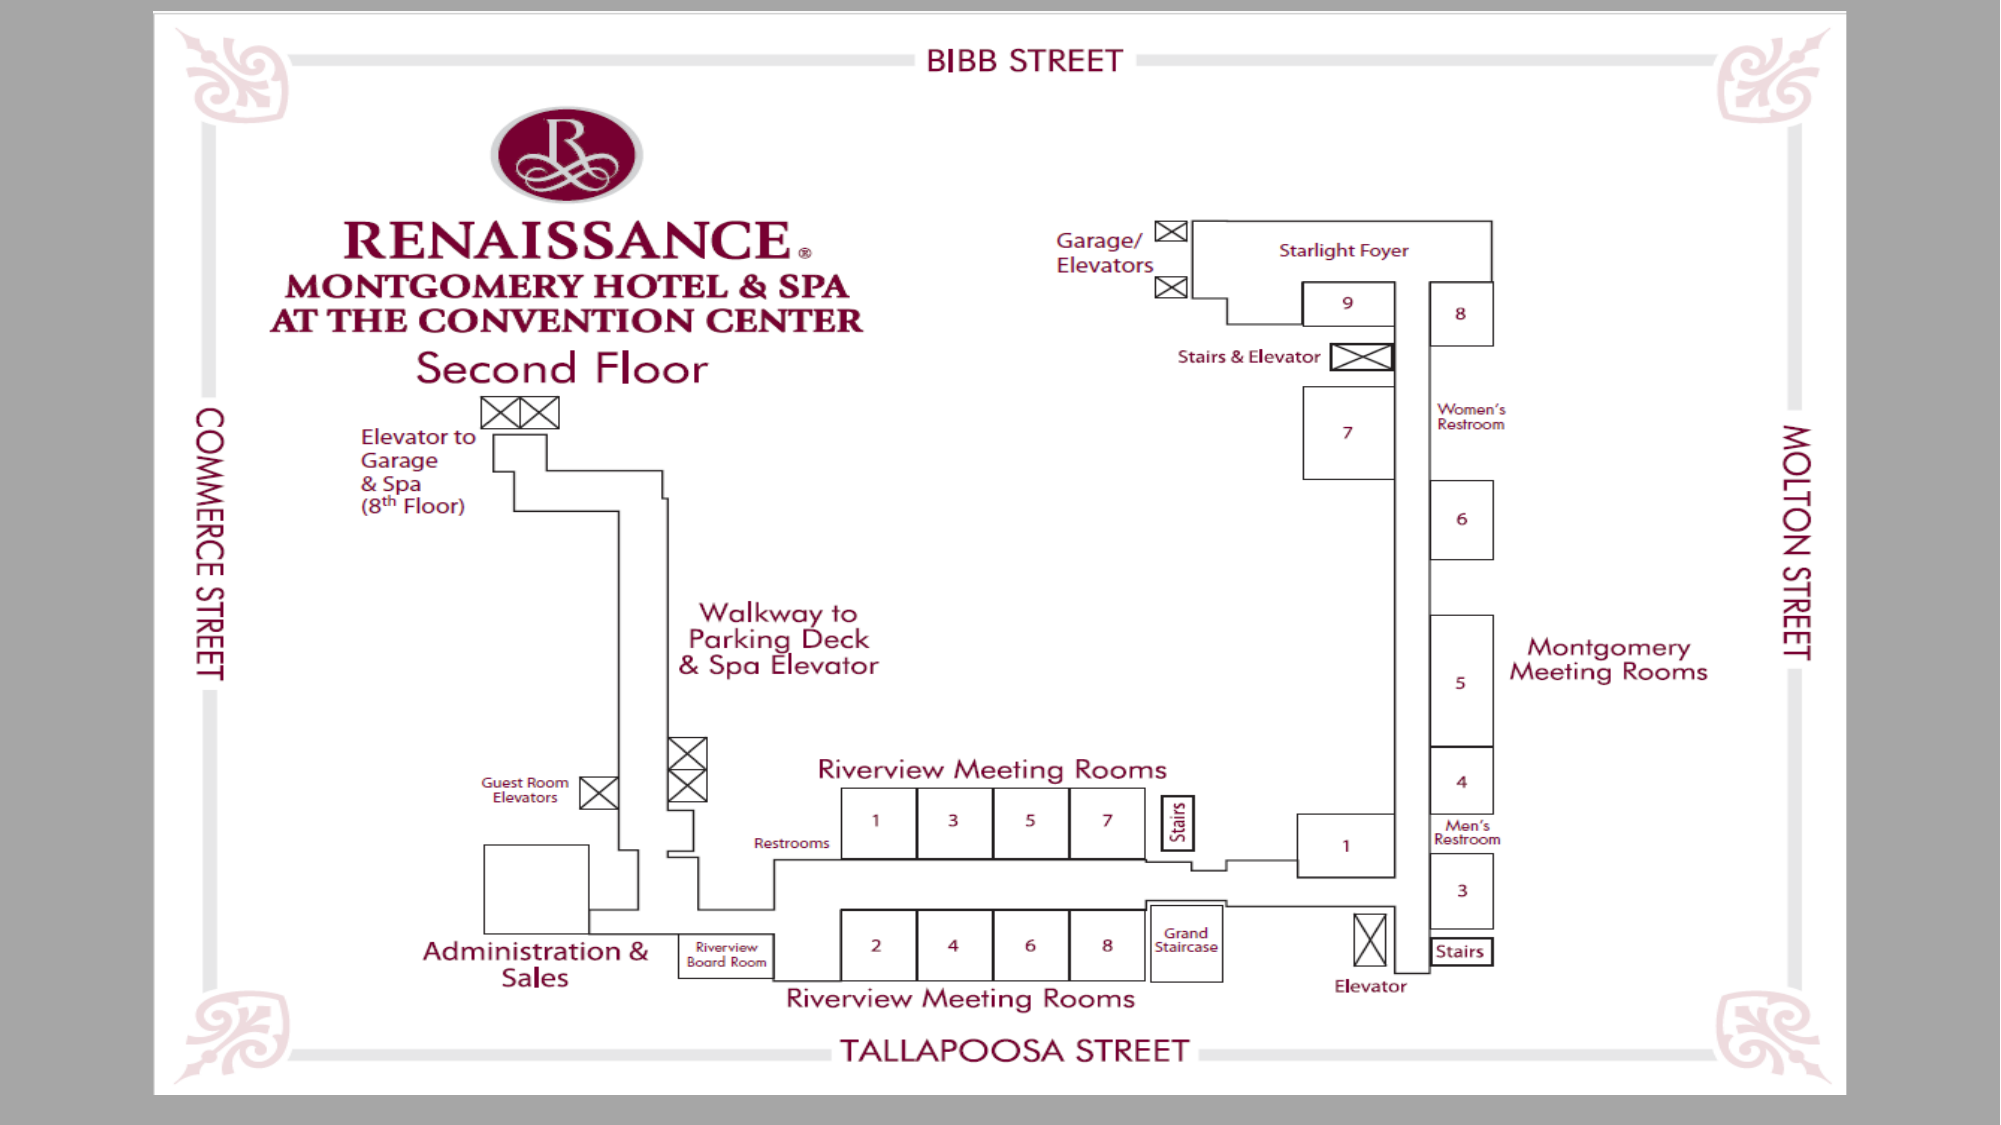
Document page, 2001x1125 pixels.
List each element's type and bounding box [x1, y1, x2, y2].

picture [152, 11, 1847, 1095]
